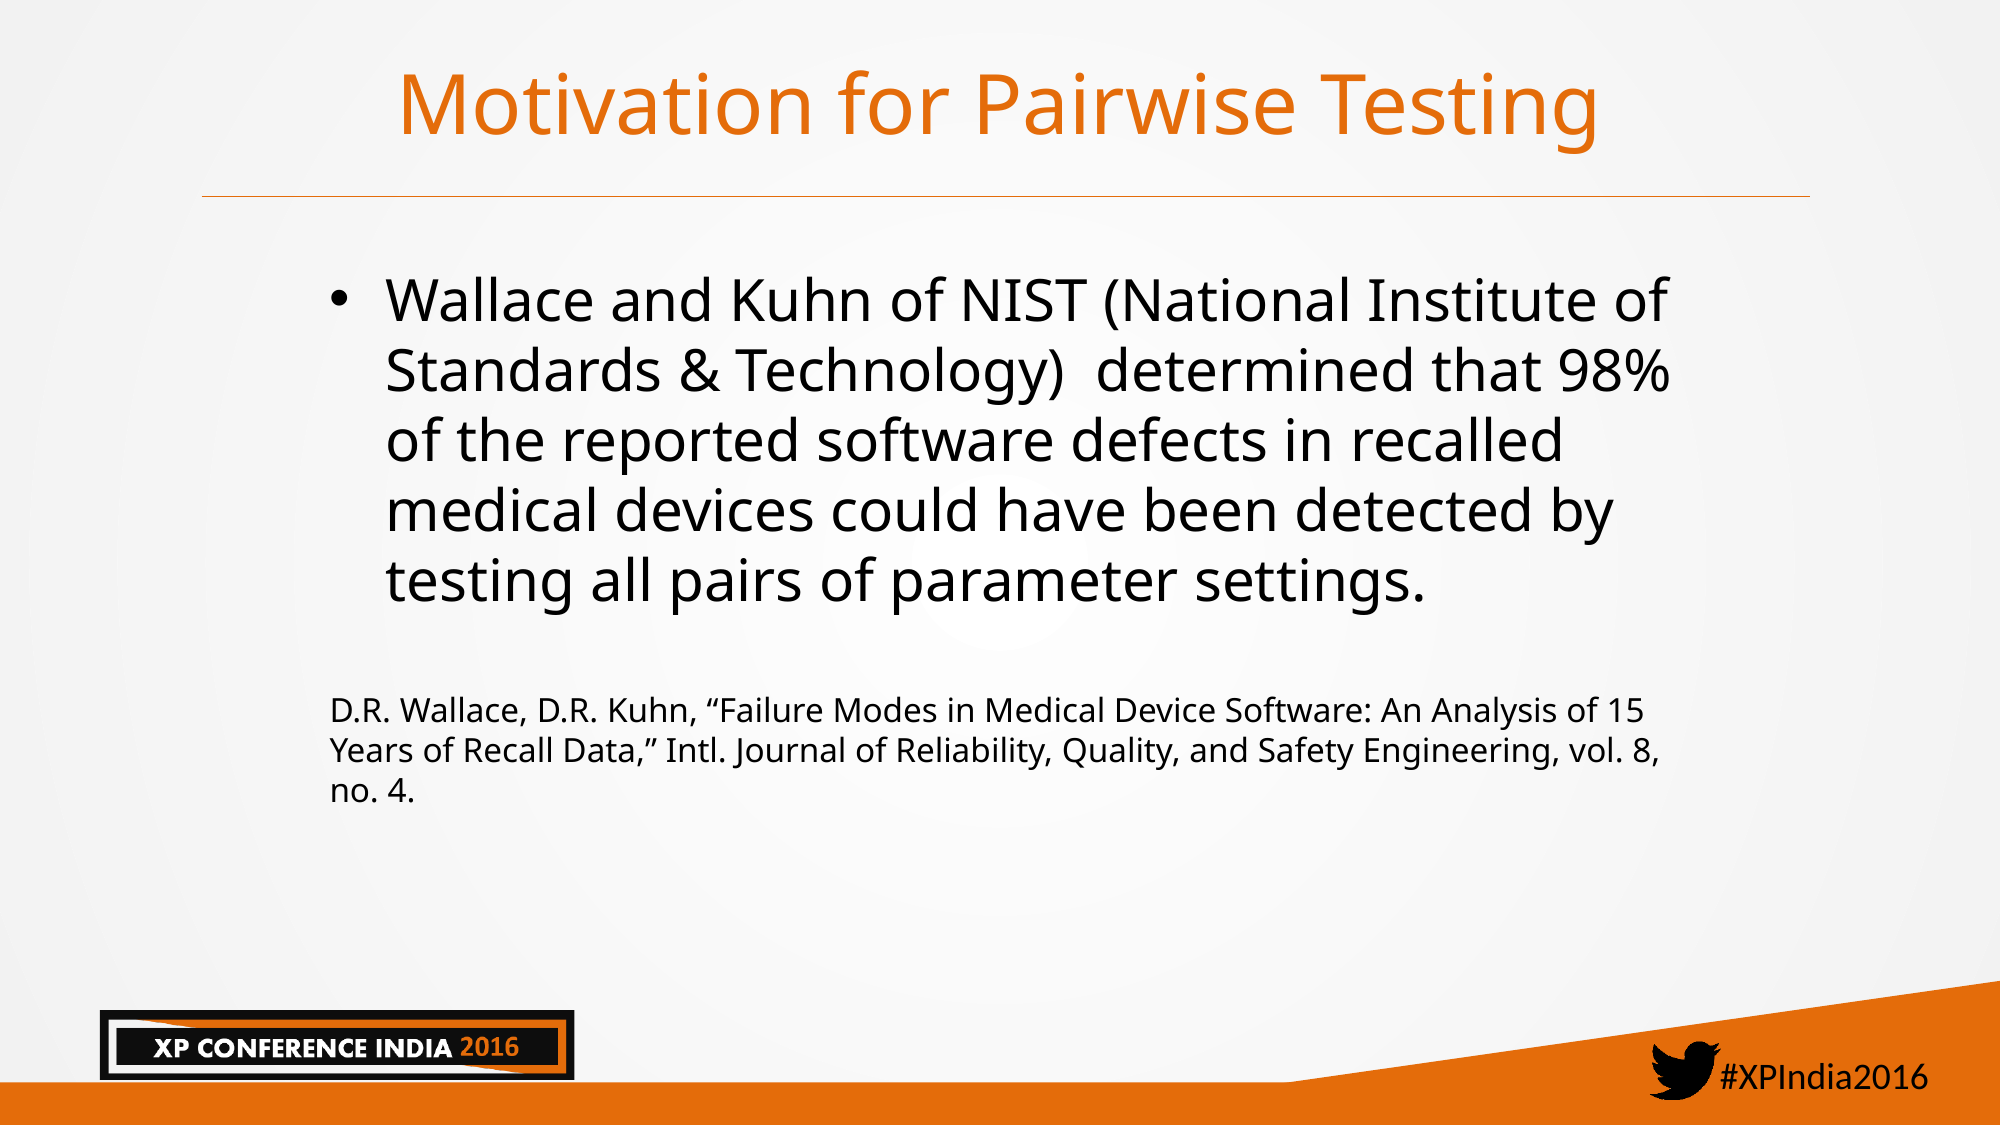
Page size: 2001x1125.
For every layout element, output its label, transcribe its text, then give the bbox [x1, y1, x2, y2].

text_box Wallace and Kuhn of NIST (National Institute of Standards & Technology) determined that 98% of the reported software defects in recalled medical devices could have been detected by testing all pairs of parameter settings. D.R. Wallace, D.R. Kuhn, “Failure Modes in Medical Device Software: An Analysis of 15 Years of Recall Data,” Intl. Journal of Reliability, Quality, and Safety Engineering, vol. 8, no. 4. [314, 255, 1703, 817]
title Motivation for Pairwise Testing [99, 7, 1900, 195]
picture [99, 1010, 575, 1080]
